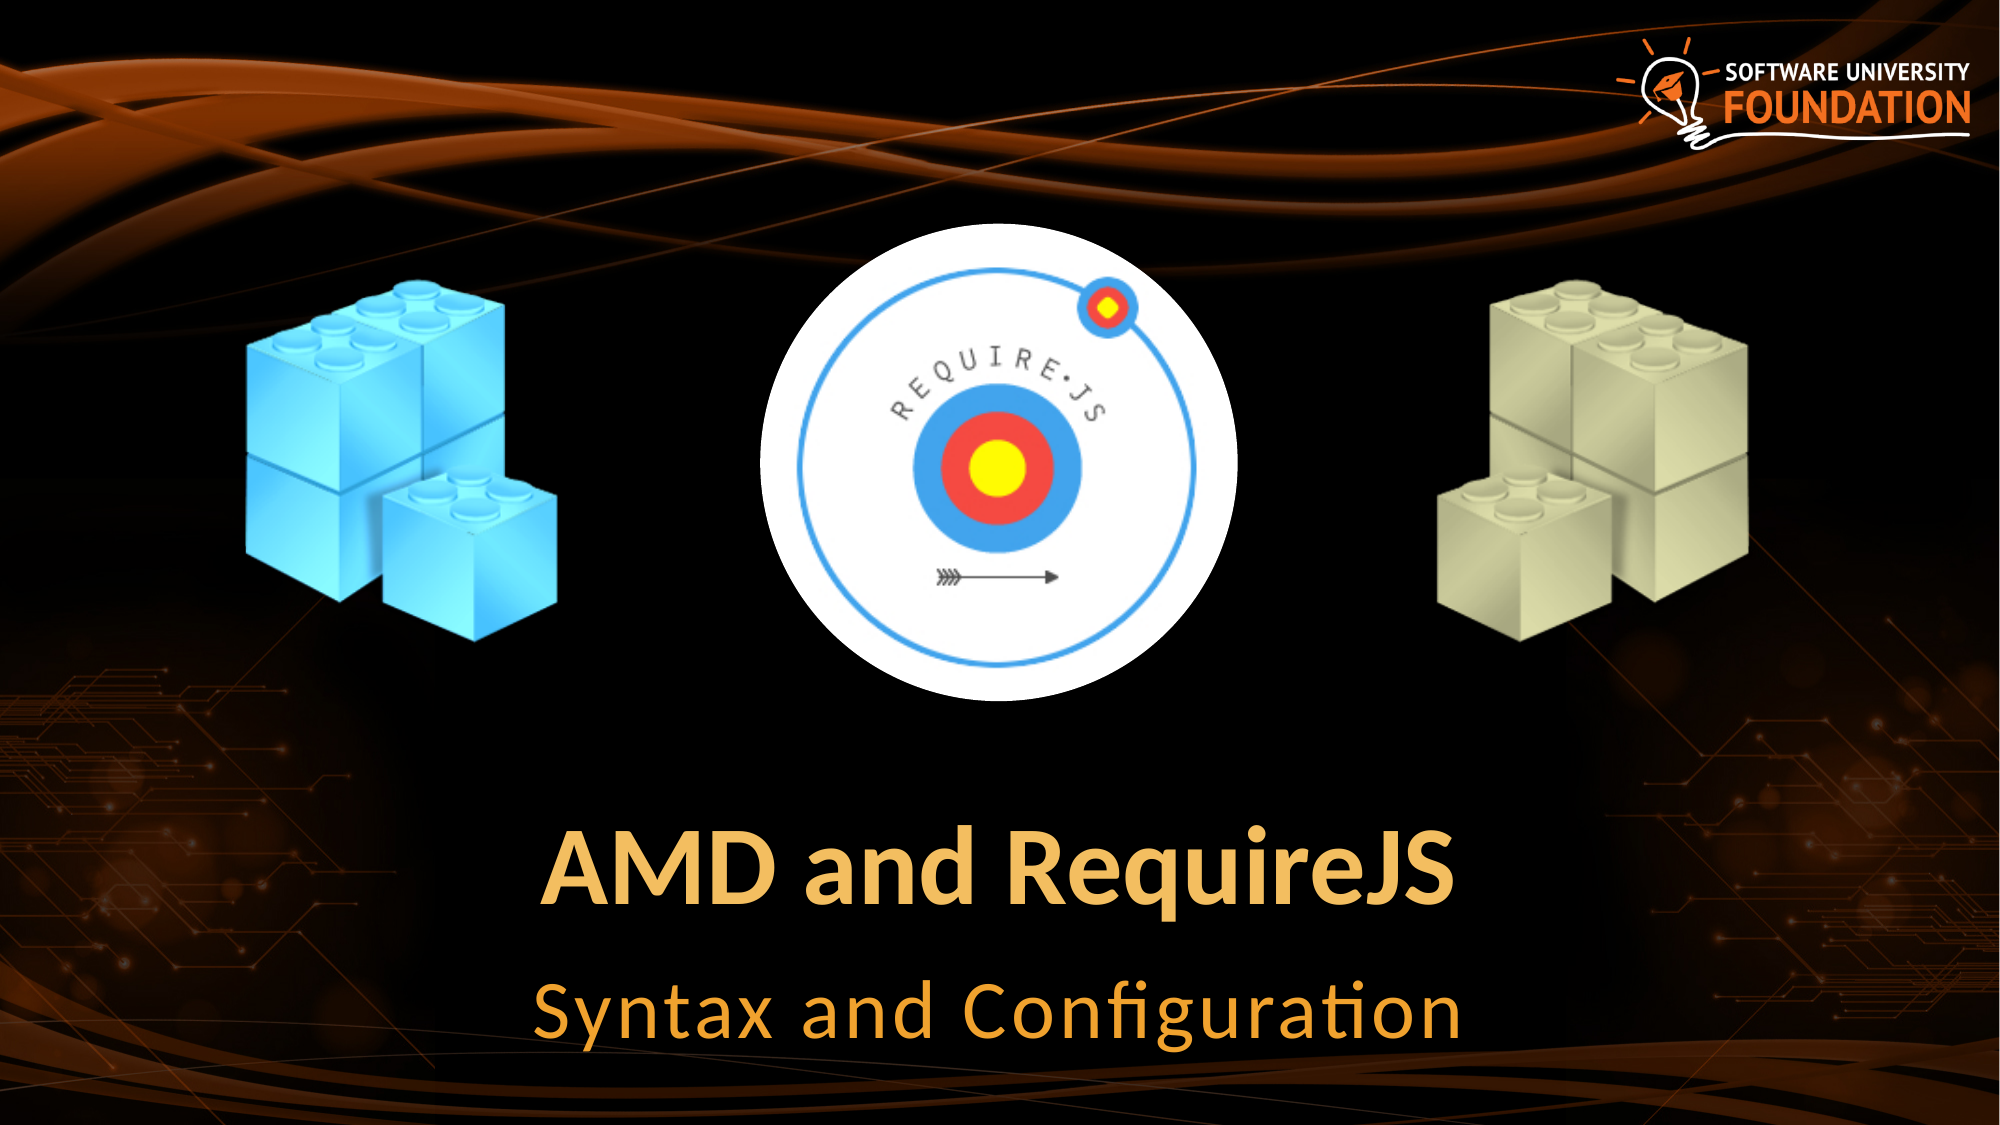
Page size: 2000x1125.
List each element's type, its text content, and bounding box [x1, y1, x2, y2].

title AMD and RequireJS [192, 800, 1806, 935]
list Syntax and Configuration [192, 944, 1806, 1057]
picture [0, 0, 2000, 1125]
